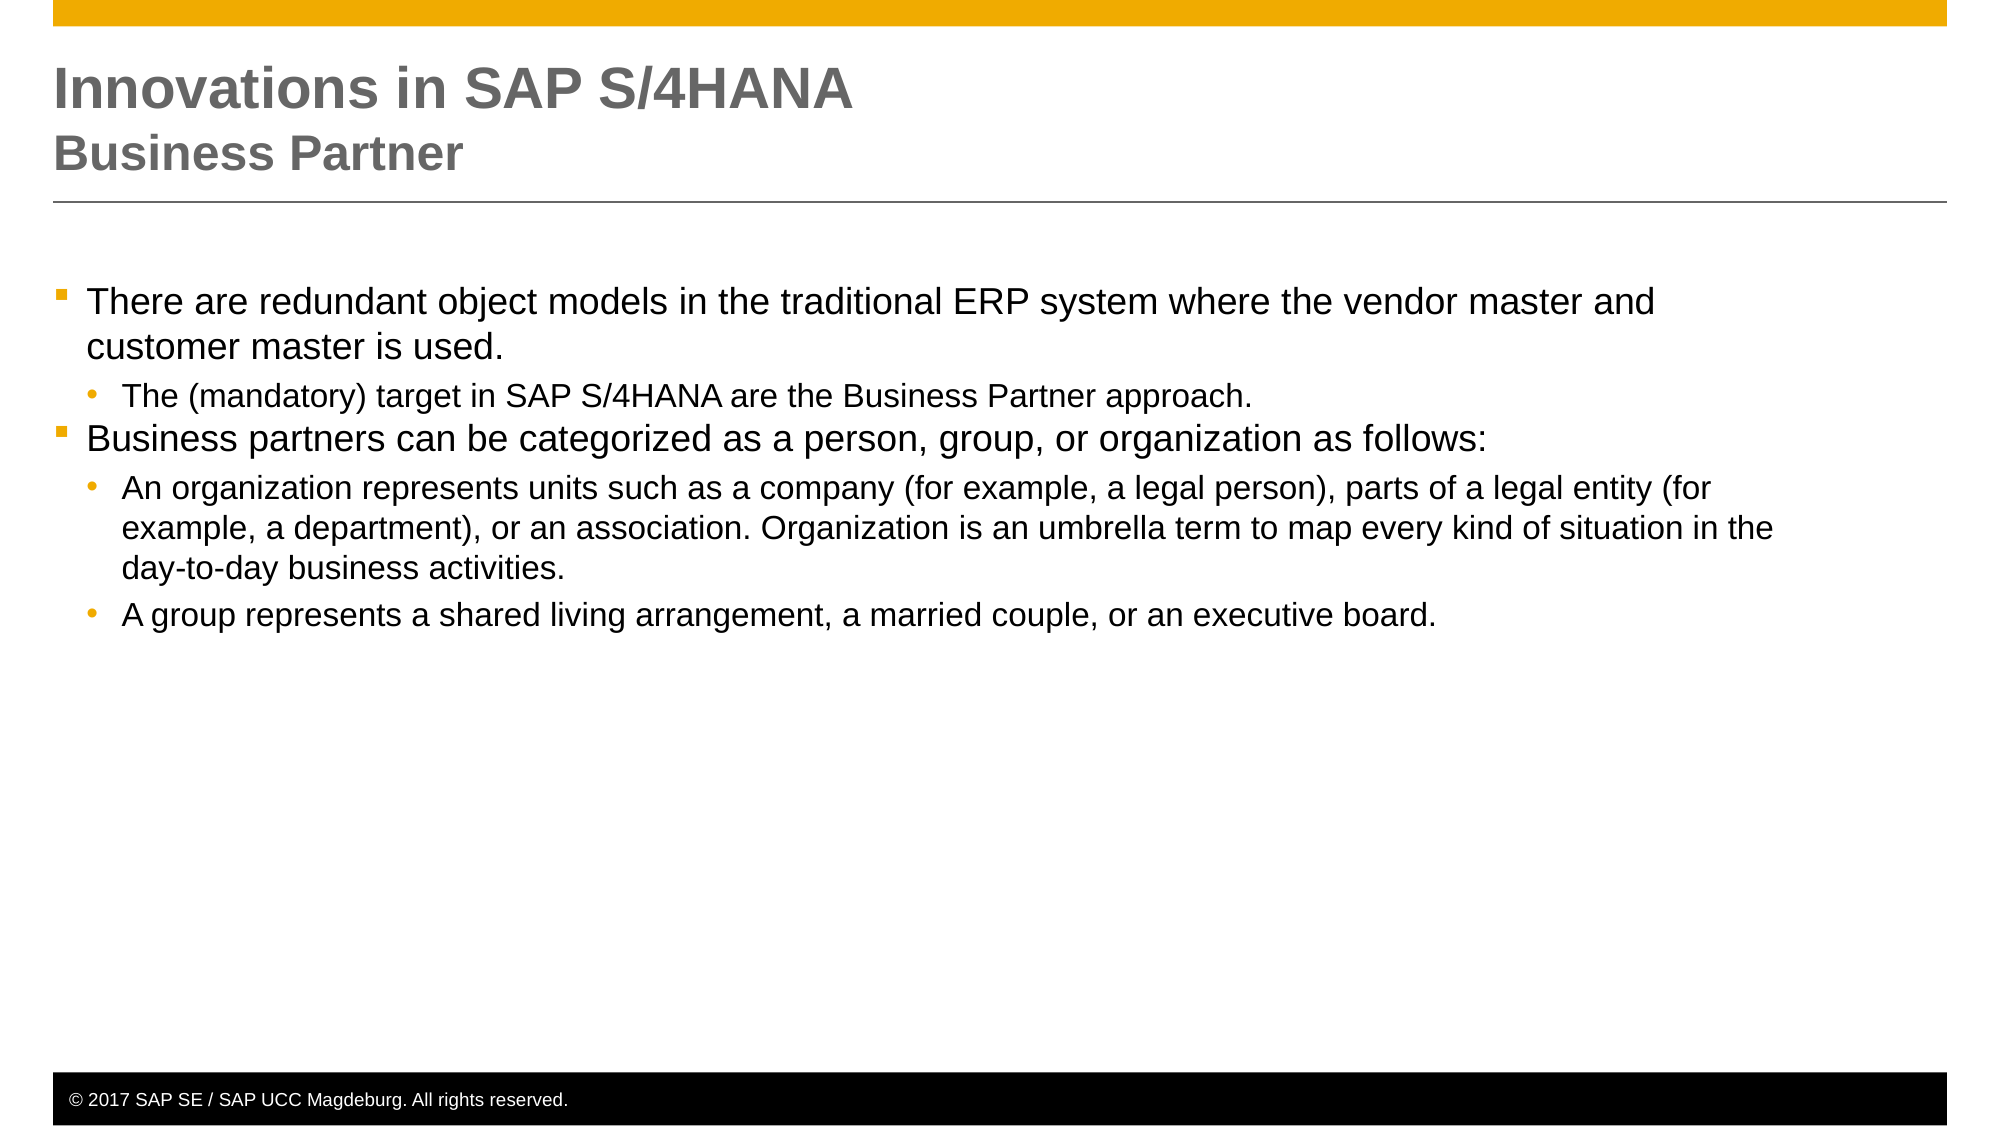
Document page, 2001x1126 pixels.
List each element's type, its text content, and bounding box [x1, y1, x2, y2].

title Innovations in SAP S/4HANA Business Partner [53, 53, 1947, 178]
list There are redundant object models in the traditional ERP system where the vendor master and customer master is used. The (mandatory) target in SAP S/4HANA are the Business Partner approach. Business partners can be categorized as a person, group, or organization as follows: An organization represents units such as a company (for example, a legal person), parts of a legal entity (for example, a department), or an association. Organization is an umbrella term to map every kind of situation in the day-to-day business activities. A group represents a shared living arrangement, a married couple, or an executive board. [53, 277, 1785, 632]
